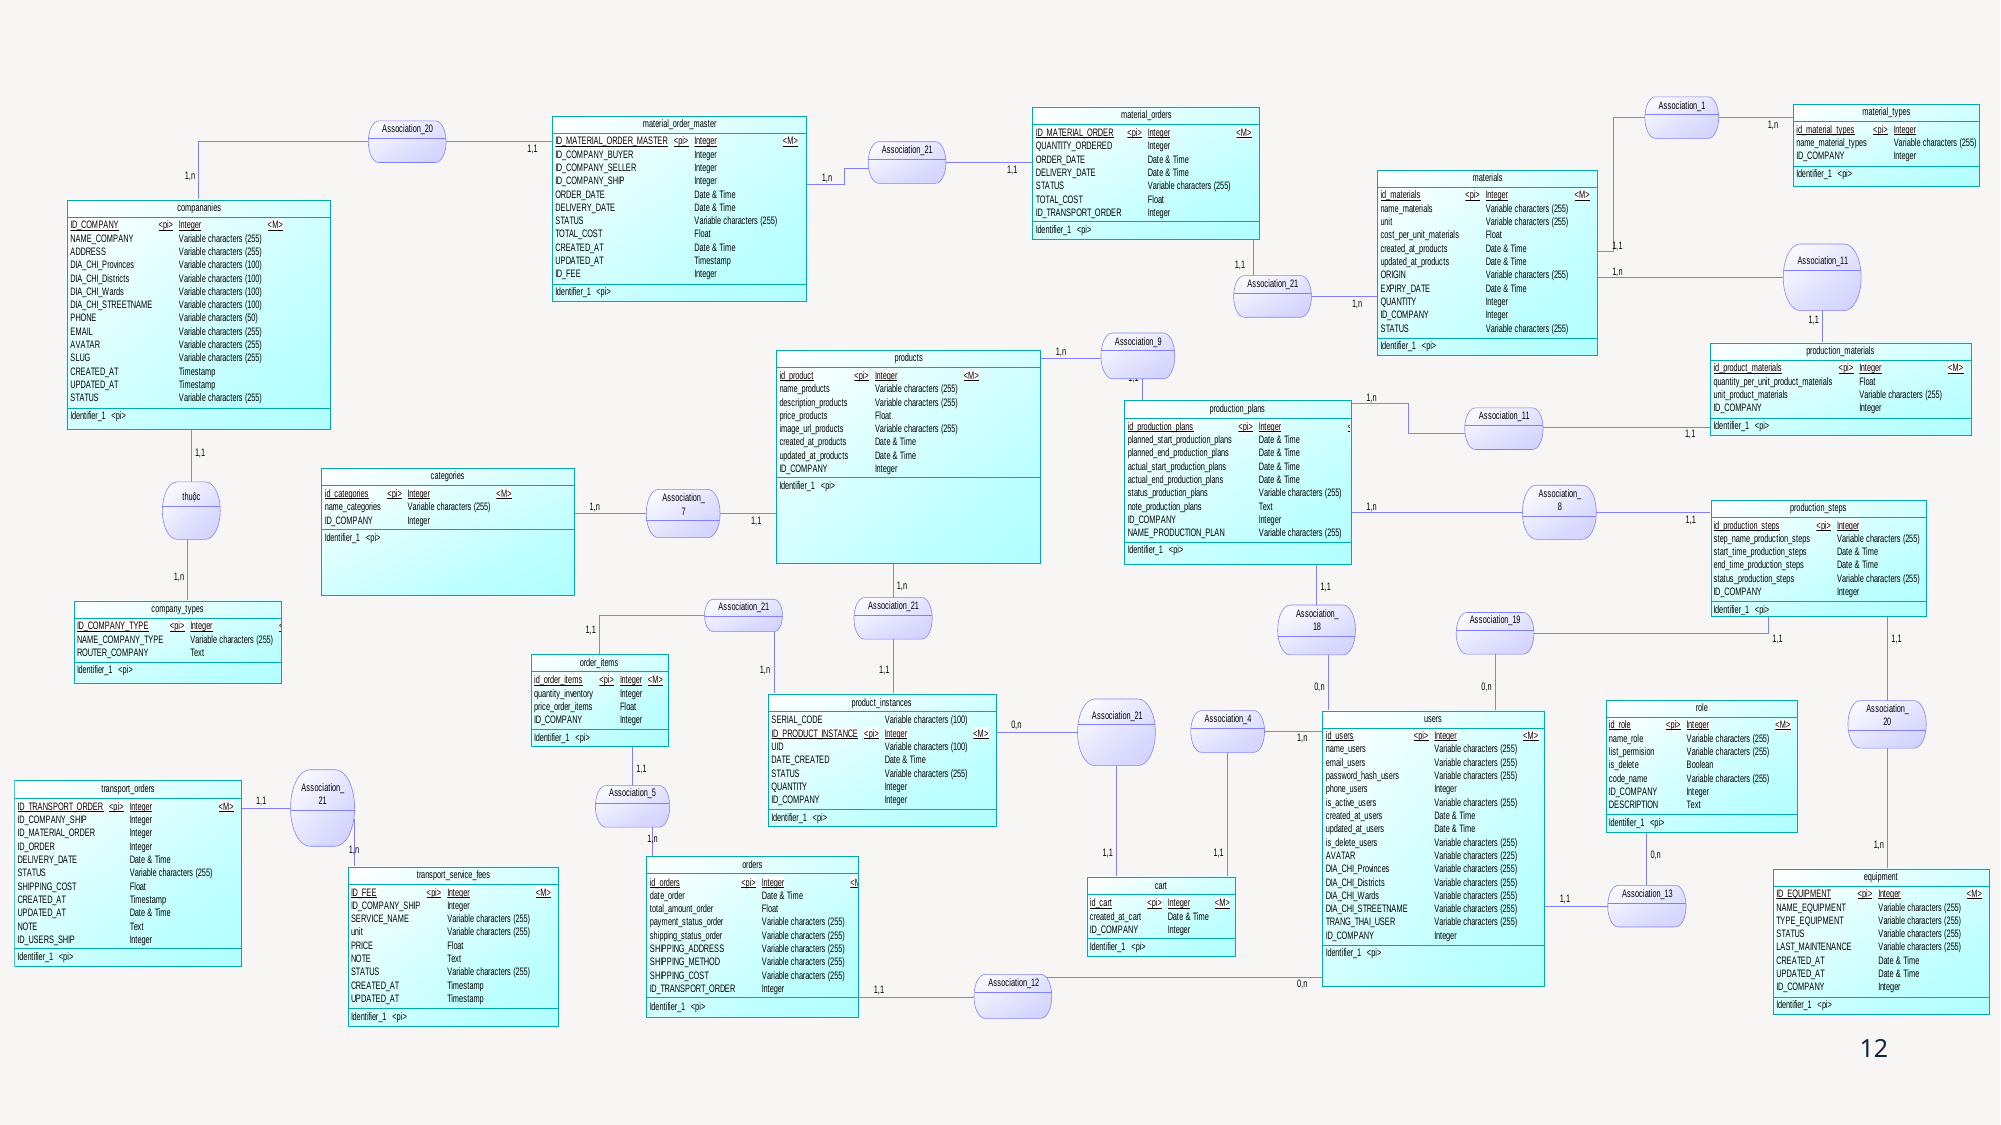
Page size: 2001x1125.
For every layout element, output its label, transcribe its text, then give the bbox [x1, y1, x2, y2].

picture [14, 96, 1991, 1029]
slide_number 12 [1836, 1029, 1912, 1080]
